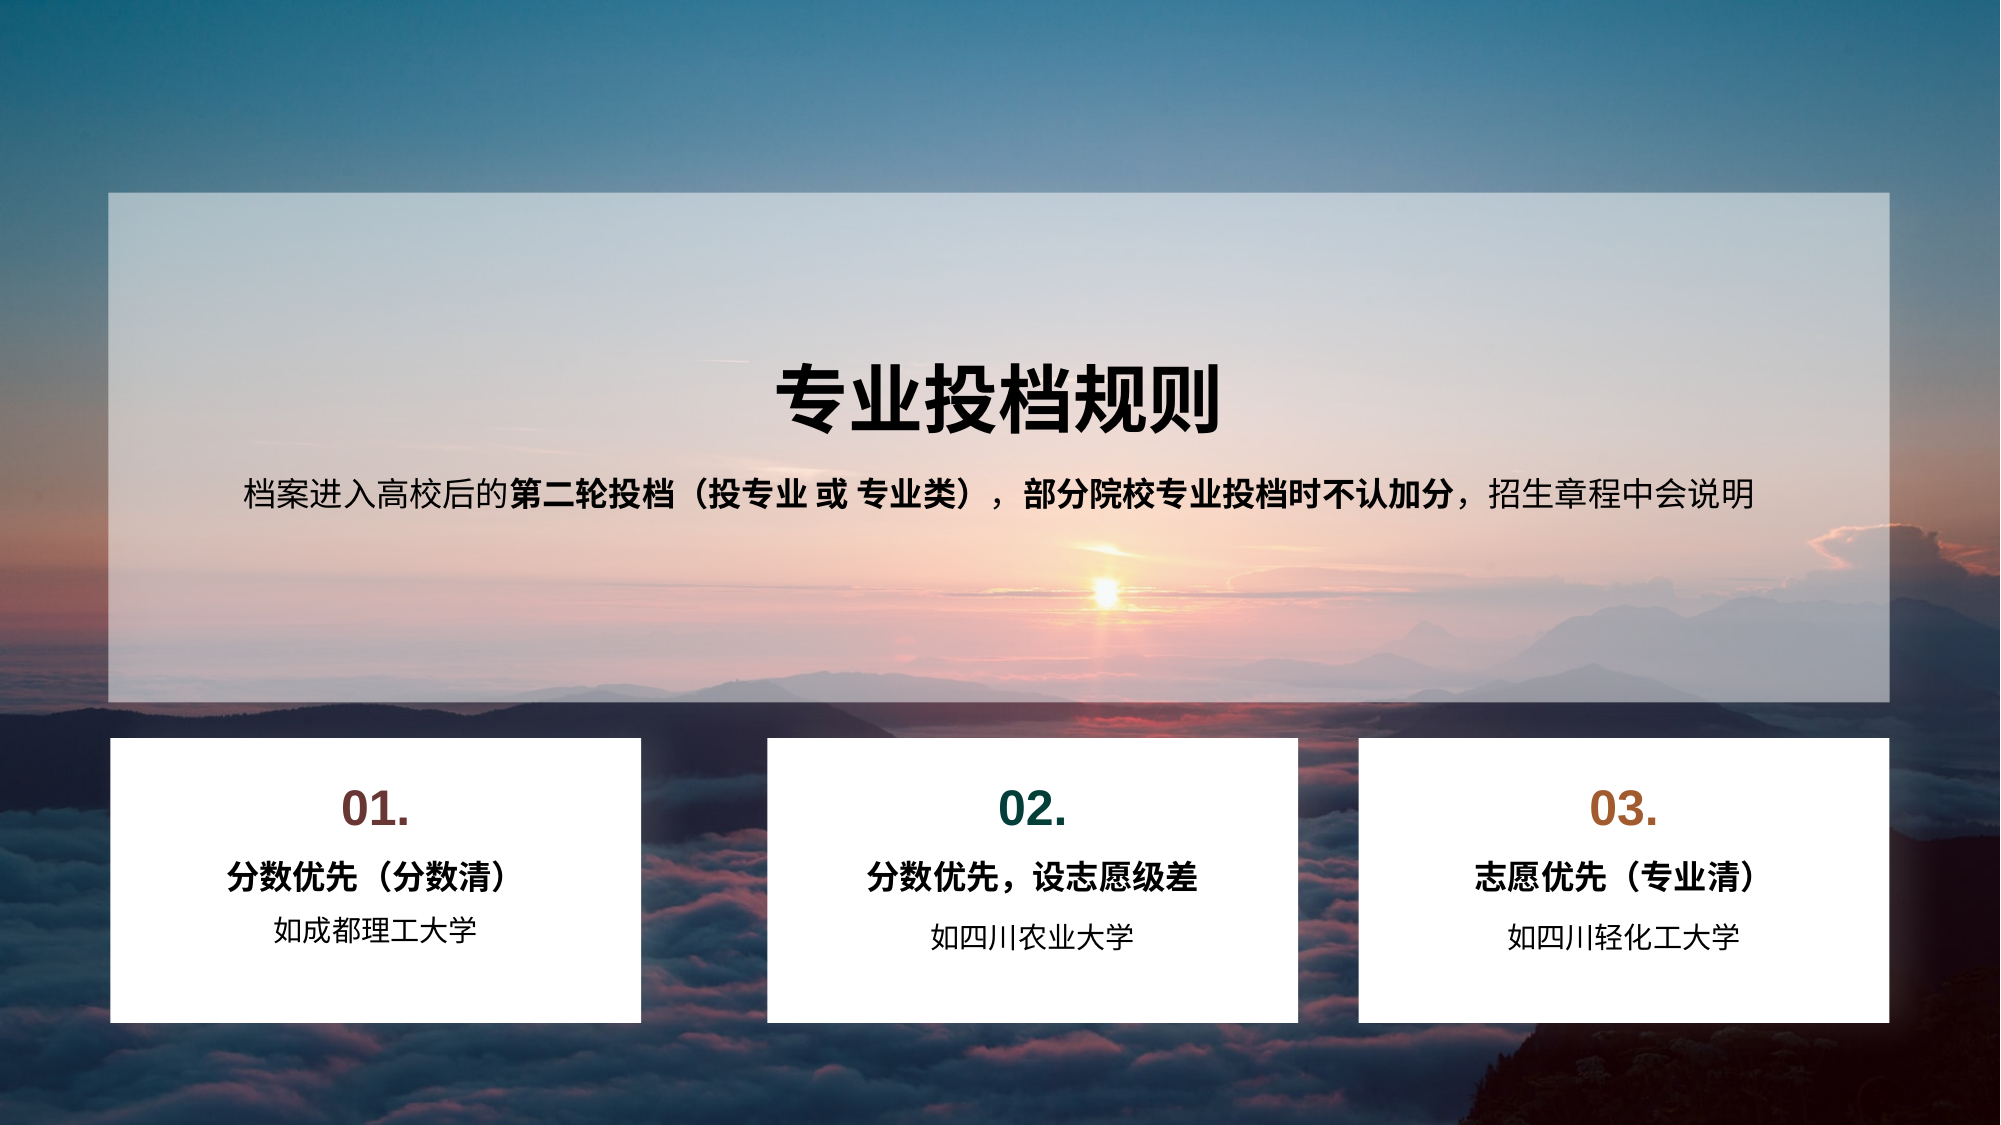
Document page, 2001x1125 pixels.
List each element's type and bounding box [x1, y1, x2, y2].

text_box [0, 0, 2000, 1125]
